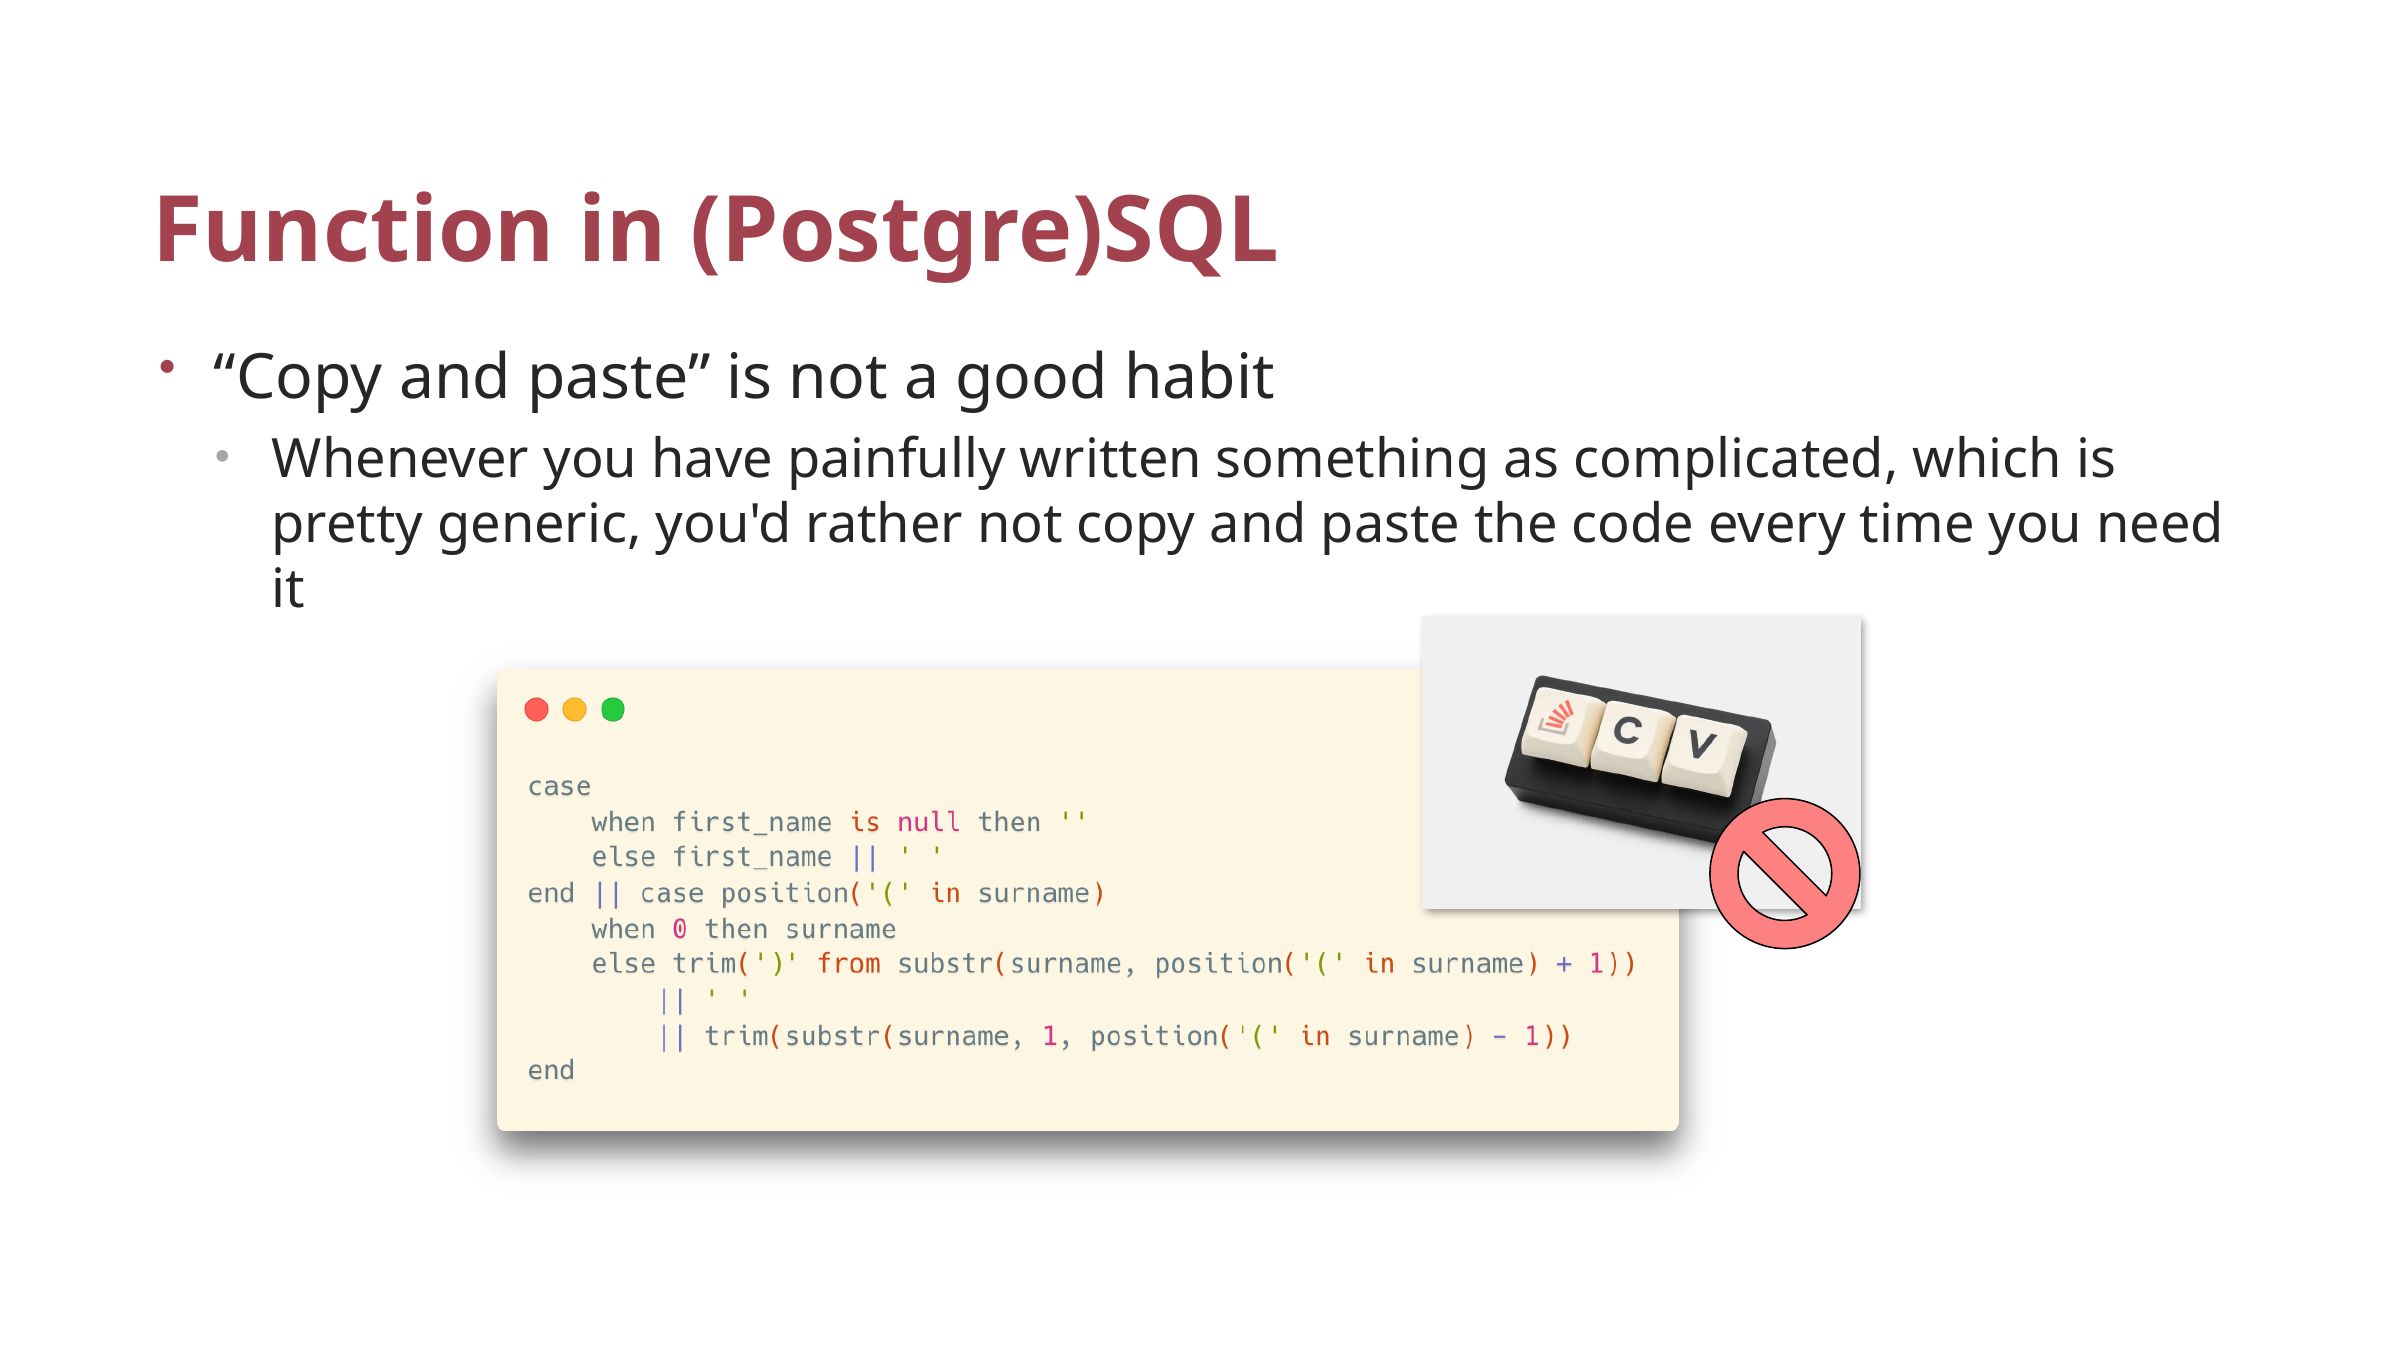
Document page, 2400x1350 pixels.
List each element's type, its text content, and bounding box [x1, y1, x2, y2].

picture [437, 599, 1861, 1201]
text_box [1741, 917, 1847, 949]
list “Copy and paste” is not a good habit Whenever you have painfully written something as complicated, which is pretty generic, you'd rather not copy and paste the code every time you need it [137, 324, 2263, 1200]
title Function in (Postgre)SQL [137, 54, 2263, 288]
